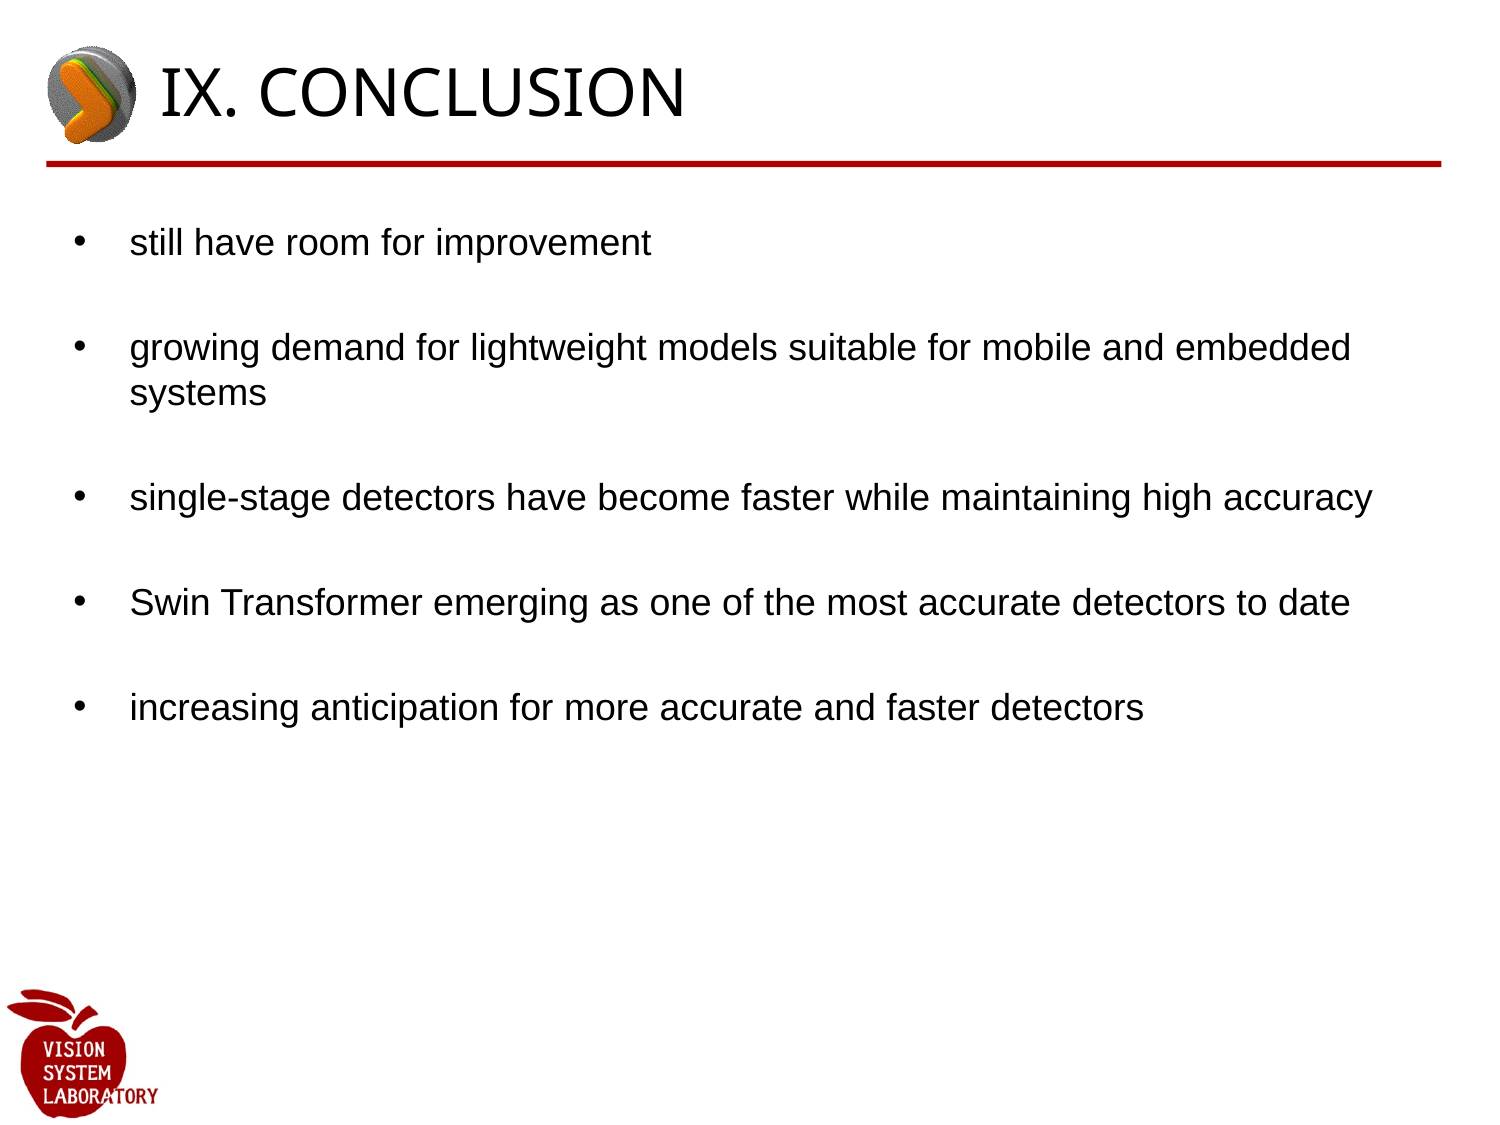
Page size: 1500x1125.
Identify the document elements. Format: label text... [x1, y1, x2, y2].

list still have room for improvement growing demand for lightweight models suitable for mobile and embedded systems single-stage detectors have become faster while maintaining high accuracy Swin Transformer emerging as one of the most accurate detectors to date increasing anticipation for more accurate and faster detectors [58, 210, 1442, 973]
picture [0, 10, 195, 188]
picture [3, 980, 173, 1121]
title IX. CONCLUSION [145, 42, 1424, 135]
